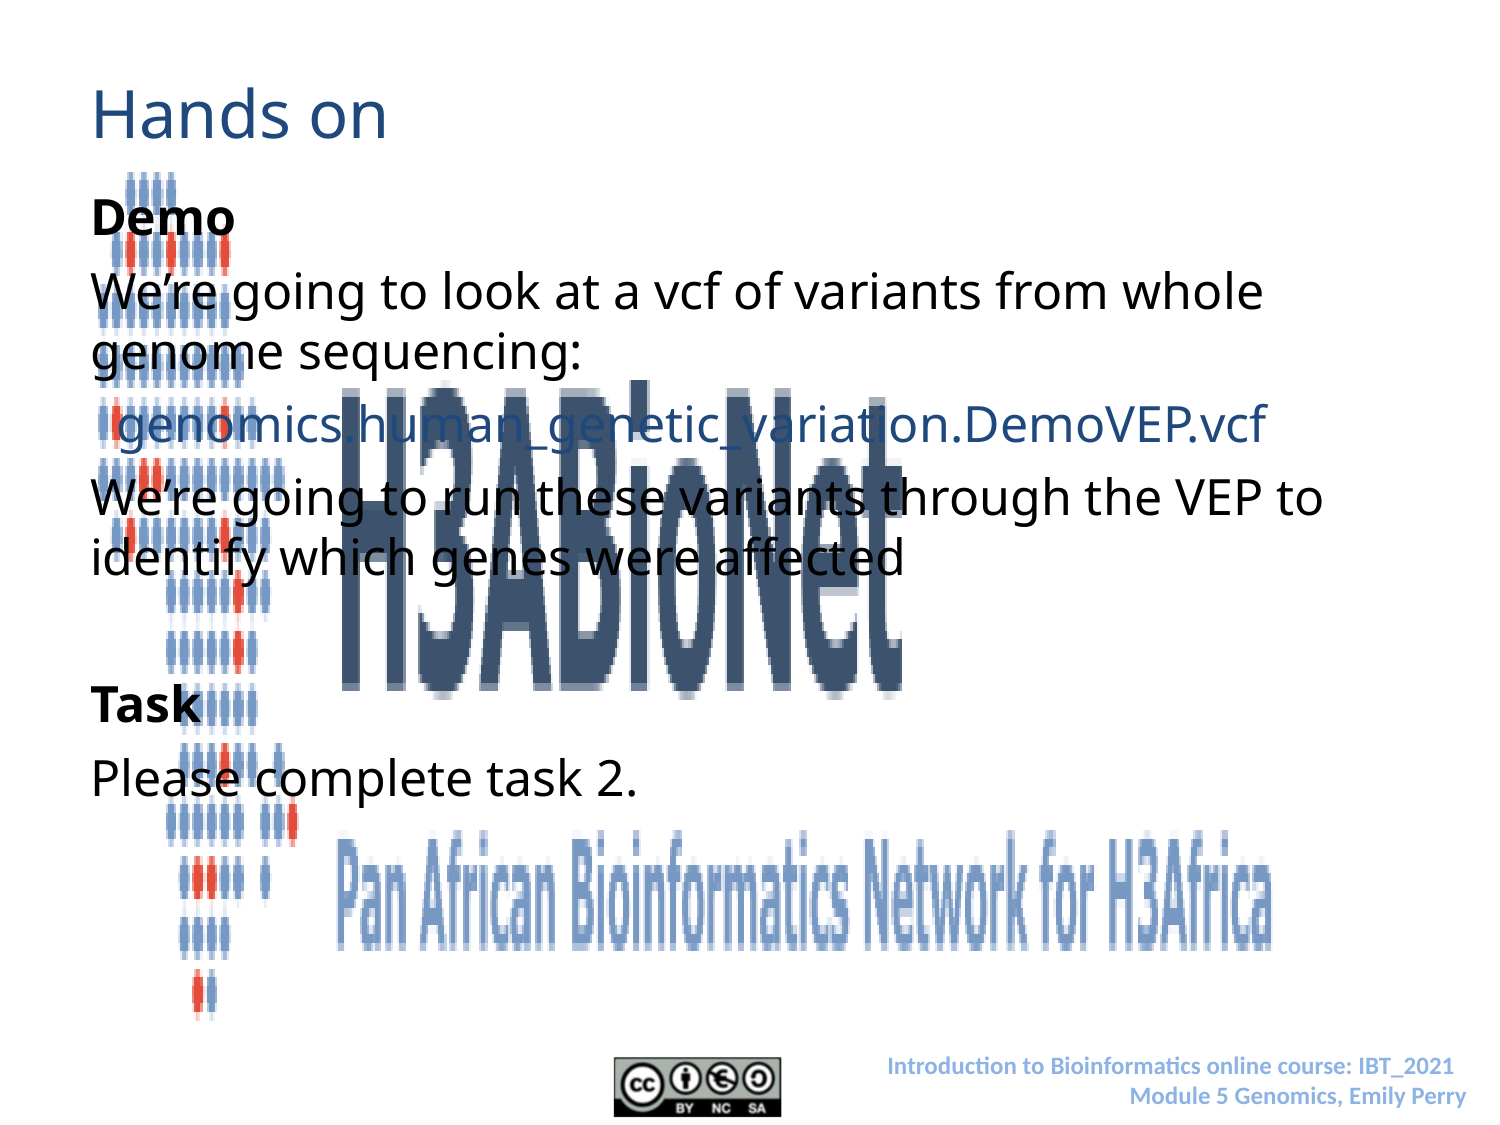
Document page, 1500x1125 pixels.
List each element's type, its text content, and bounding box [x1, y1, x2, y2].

picture [608, 1050, 785, 1122]
list Demo We’re going to look at a vcf of variants from whole genome sequencing: genomics.human_genetic_variation.DemoVEP.vcf We’re going to run these variants through the VEP to identify which genes were affected Task Please complete task 2. [75, 178, 1425, 1005]
title Hands on [75, 45, 1425, 178]
